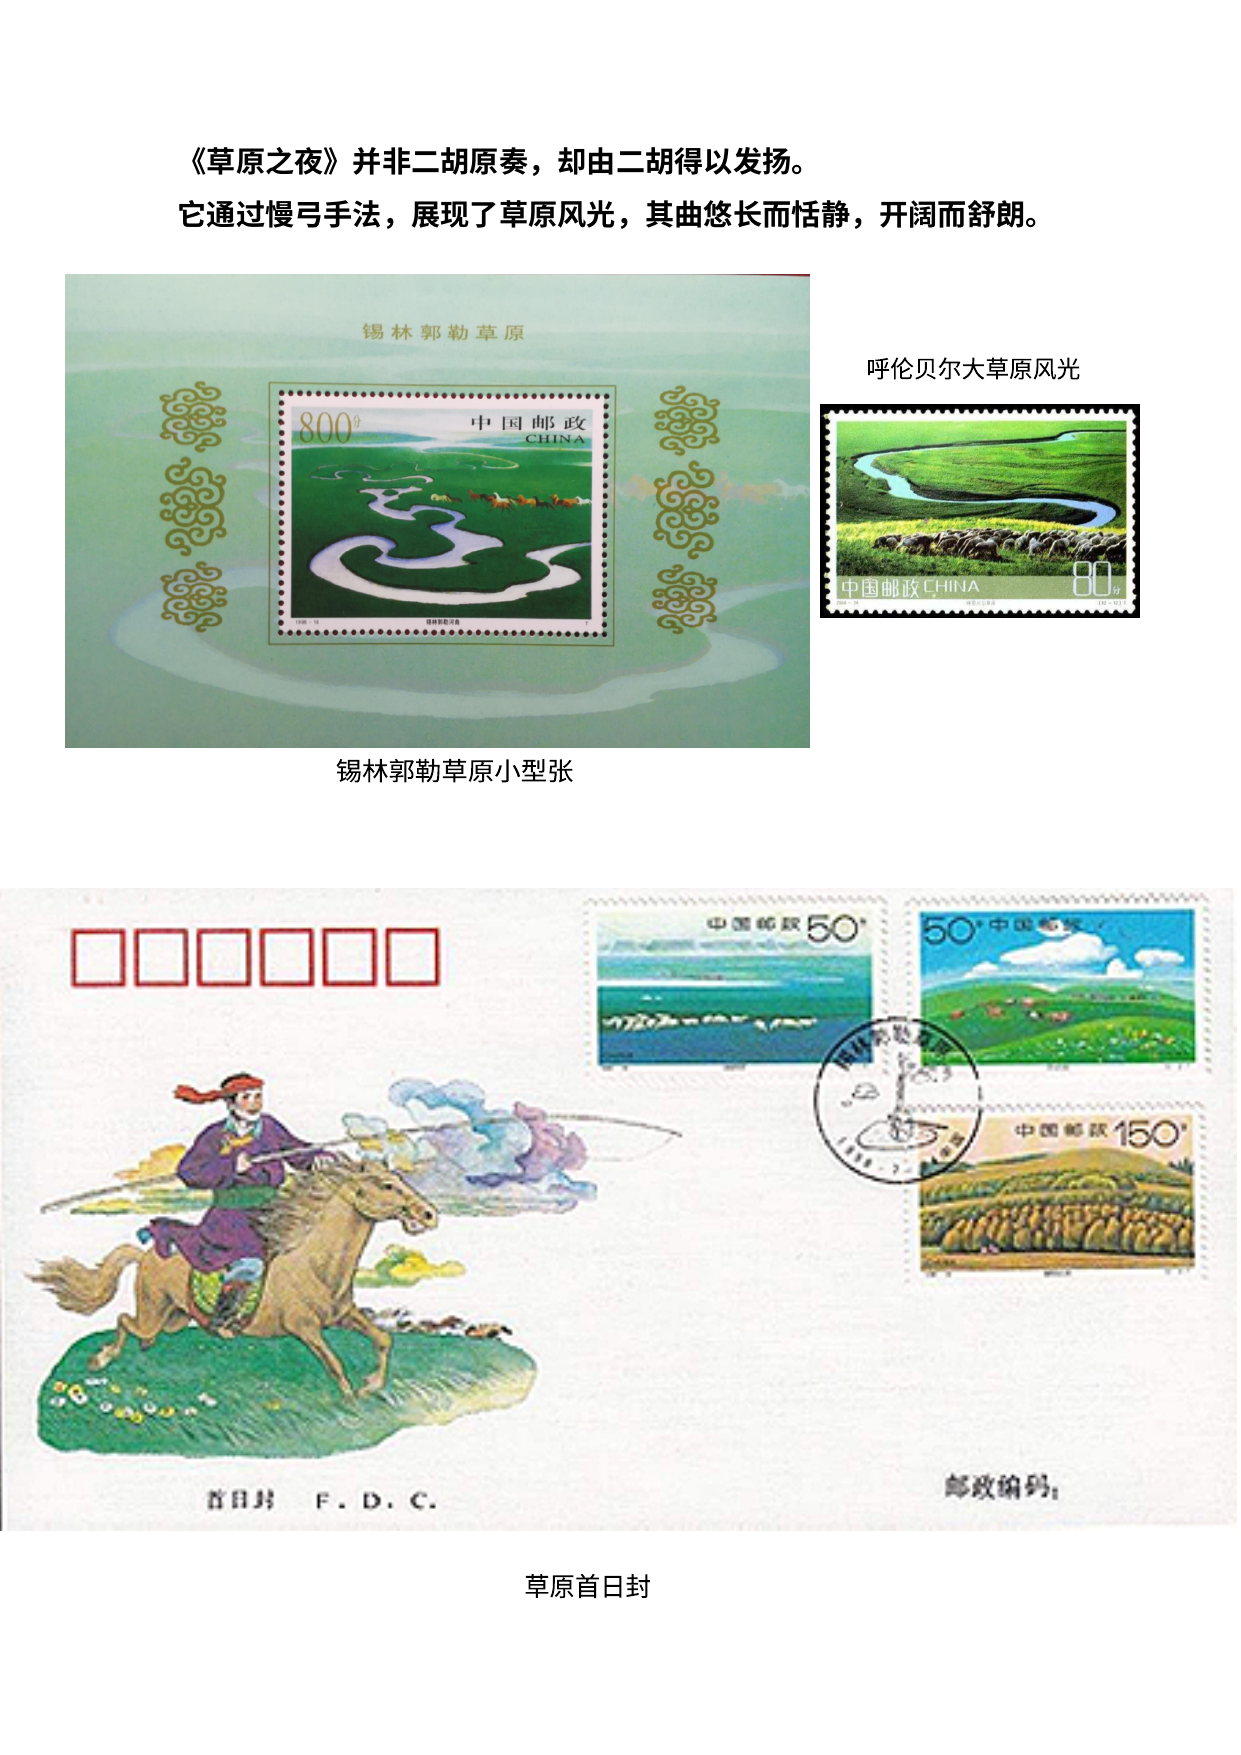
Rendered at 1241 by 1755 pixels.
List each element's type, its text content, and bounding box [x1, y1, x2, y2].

text_box 草原首日封 [525, 1574, 549, 1598]
text_box 呼伦贝尔大草原风光 [1033, 358, 1056, 380]
text_box 呼伦贝尔大草原风光 [986, 357, 1008, 380]
picture [820, 404, 1141, 618]
picture [64, 274, 810, 748]
picture [0, 888, 1237, 1531]
text_box 《草原之夜》并非二胡原奏，却由二胡得以发扬。 它通过慢弓手法，展现了草原风光，其曲悠长而恬静，开阔而舒朗。 [162, 118, 1071, 239]
text_box 锡林郭勒草原小型张 [336, 758, 361, 783]
